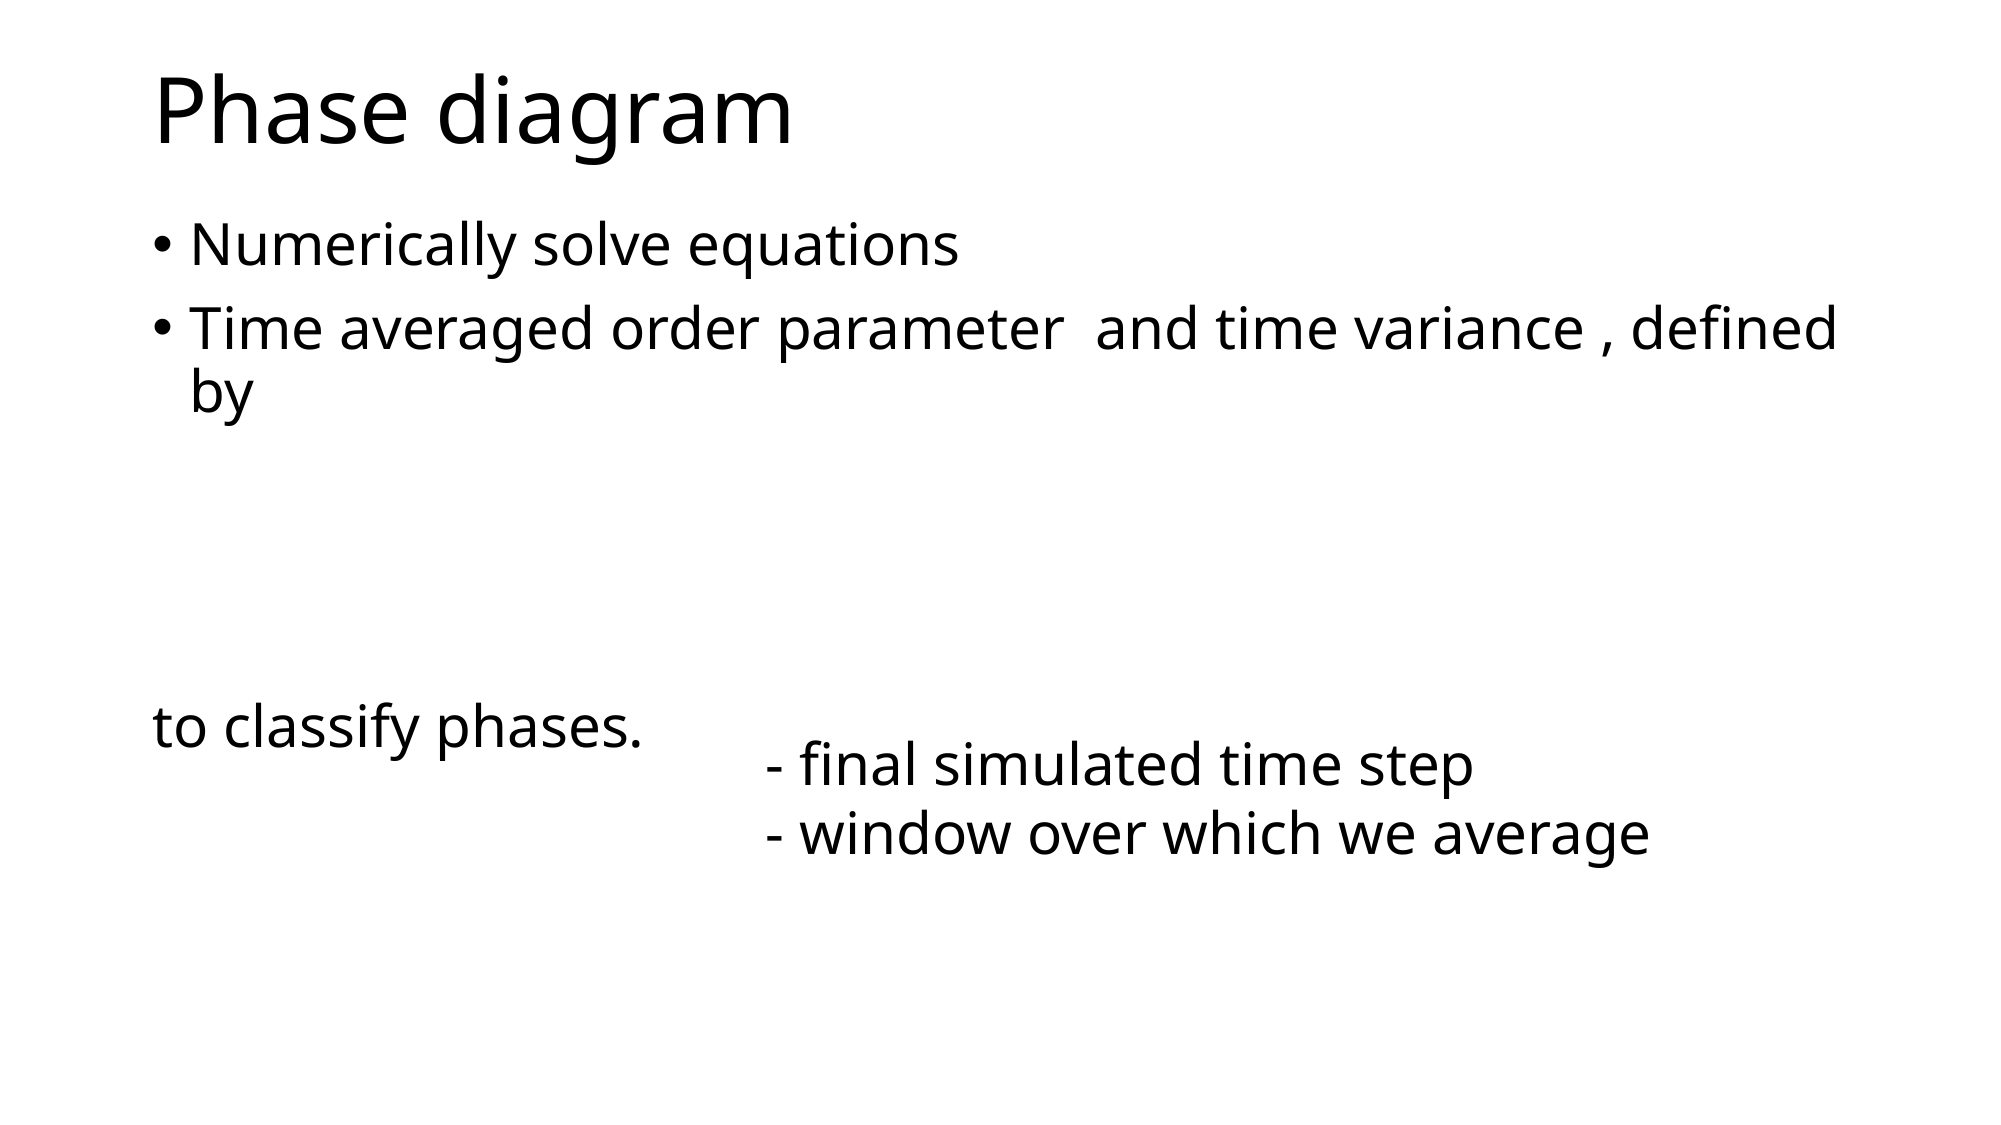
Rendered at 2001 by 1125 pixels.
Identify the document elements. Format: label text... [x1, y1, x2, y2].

title Phase diagram [137, 59, 1863, 278]
